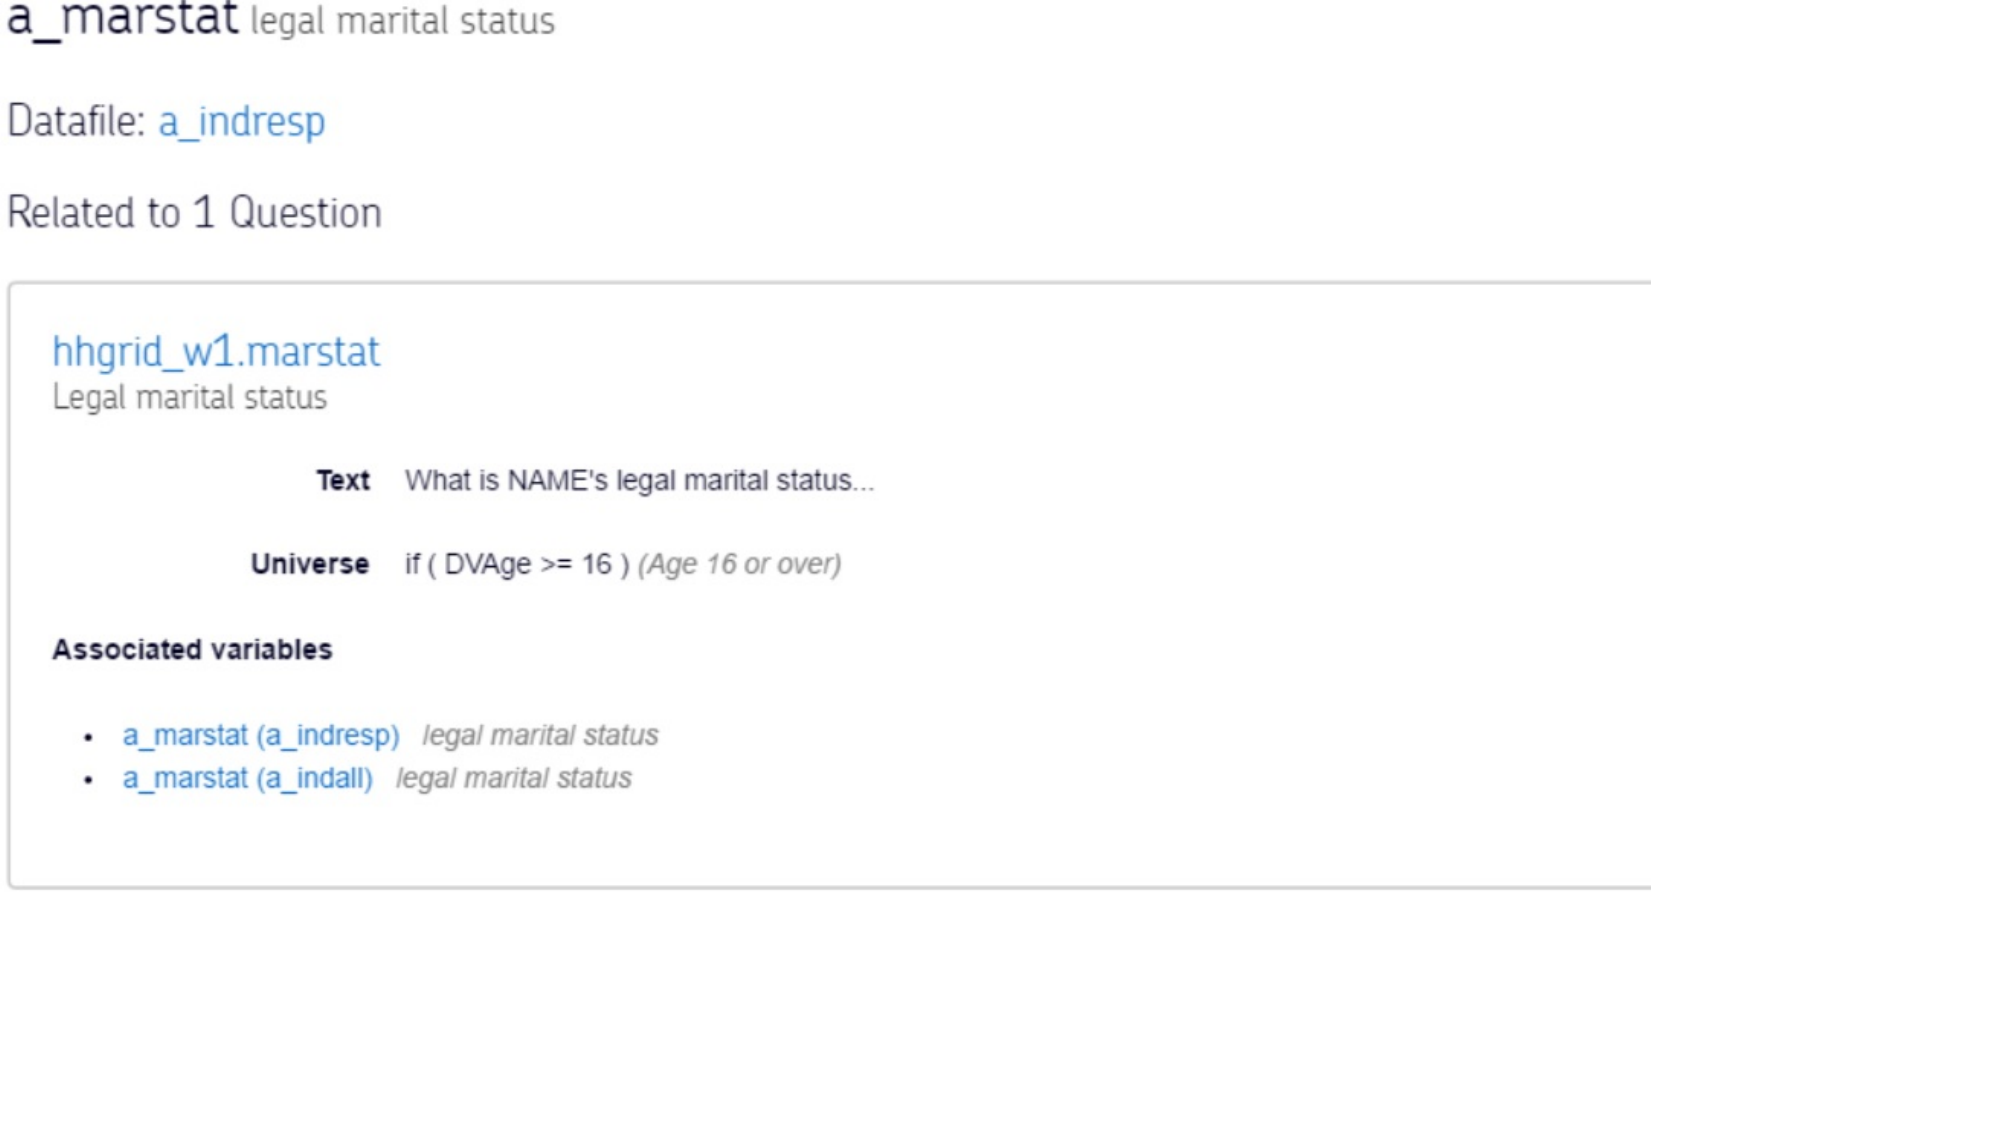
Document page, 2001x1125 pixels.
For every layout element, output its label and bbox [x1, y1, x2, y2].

picture [0, 0, 1651, 907]
